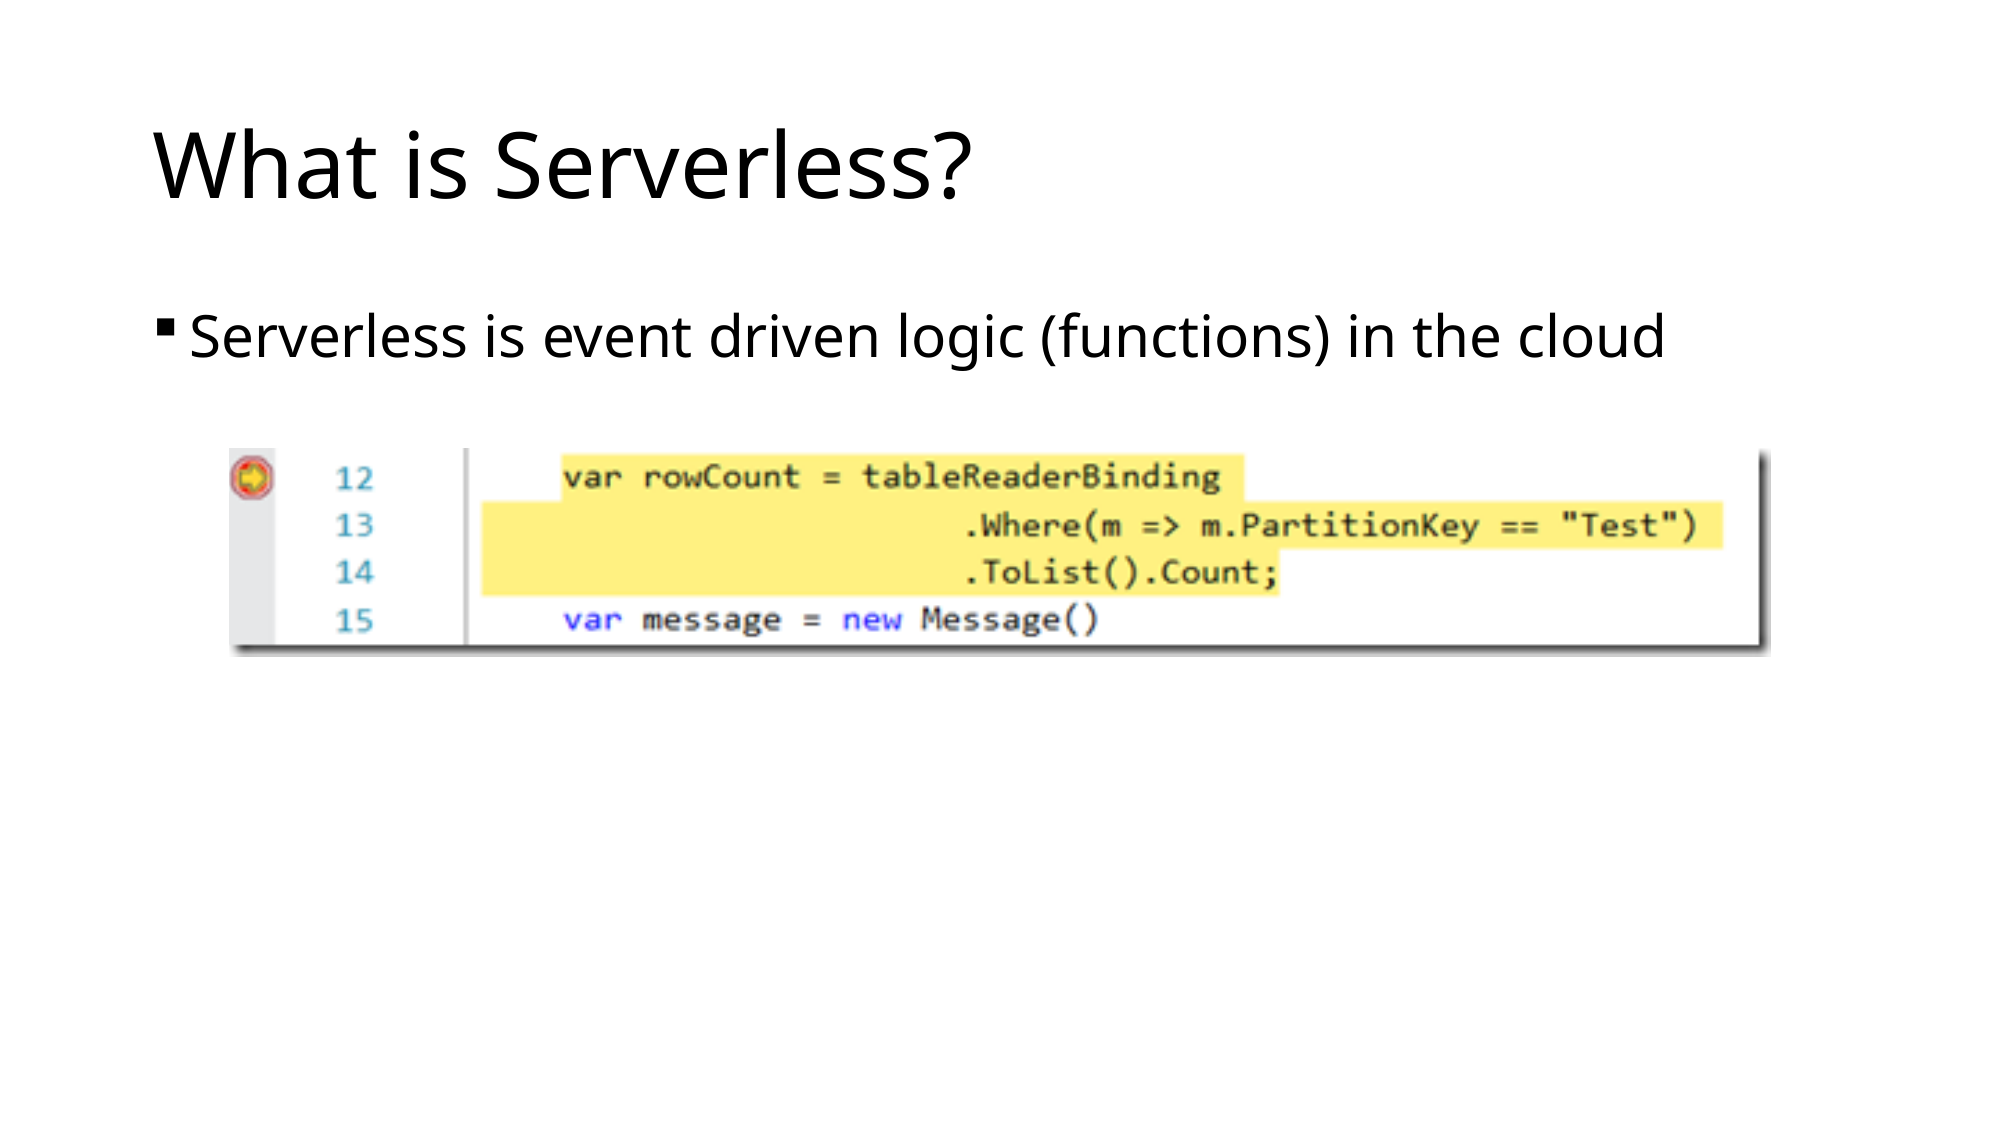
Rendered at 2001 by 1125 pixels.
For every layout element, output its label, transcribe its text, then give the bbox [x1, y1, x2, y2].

picture [228, 448, 1771, 657]
list Serverless is event driven logic (functions) in the cloud [137, 299, 1863, 1014]
title What is Serverless? [137, 59, 1863, 278]
